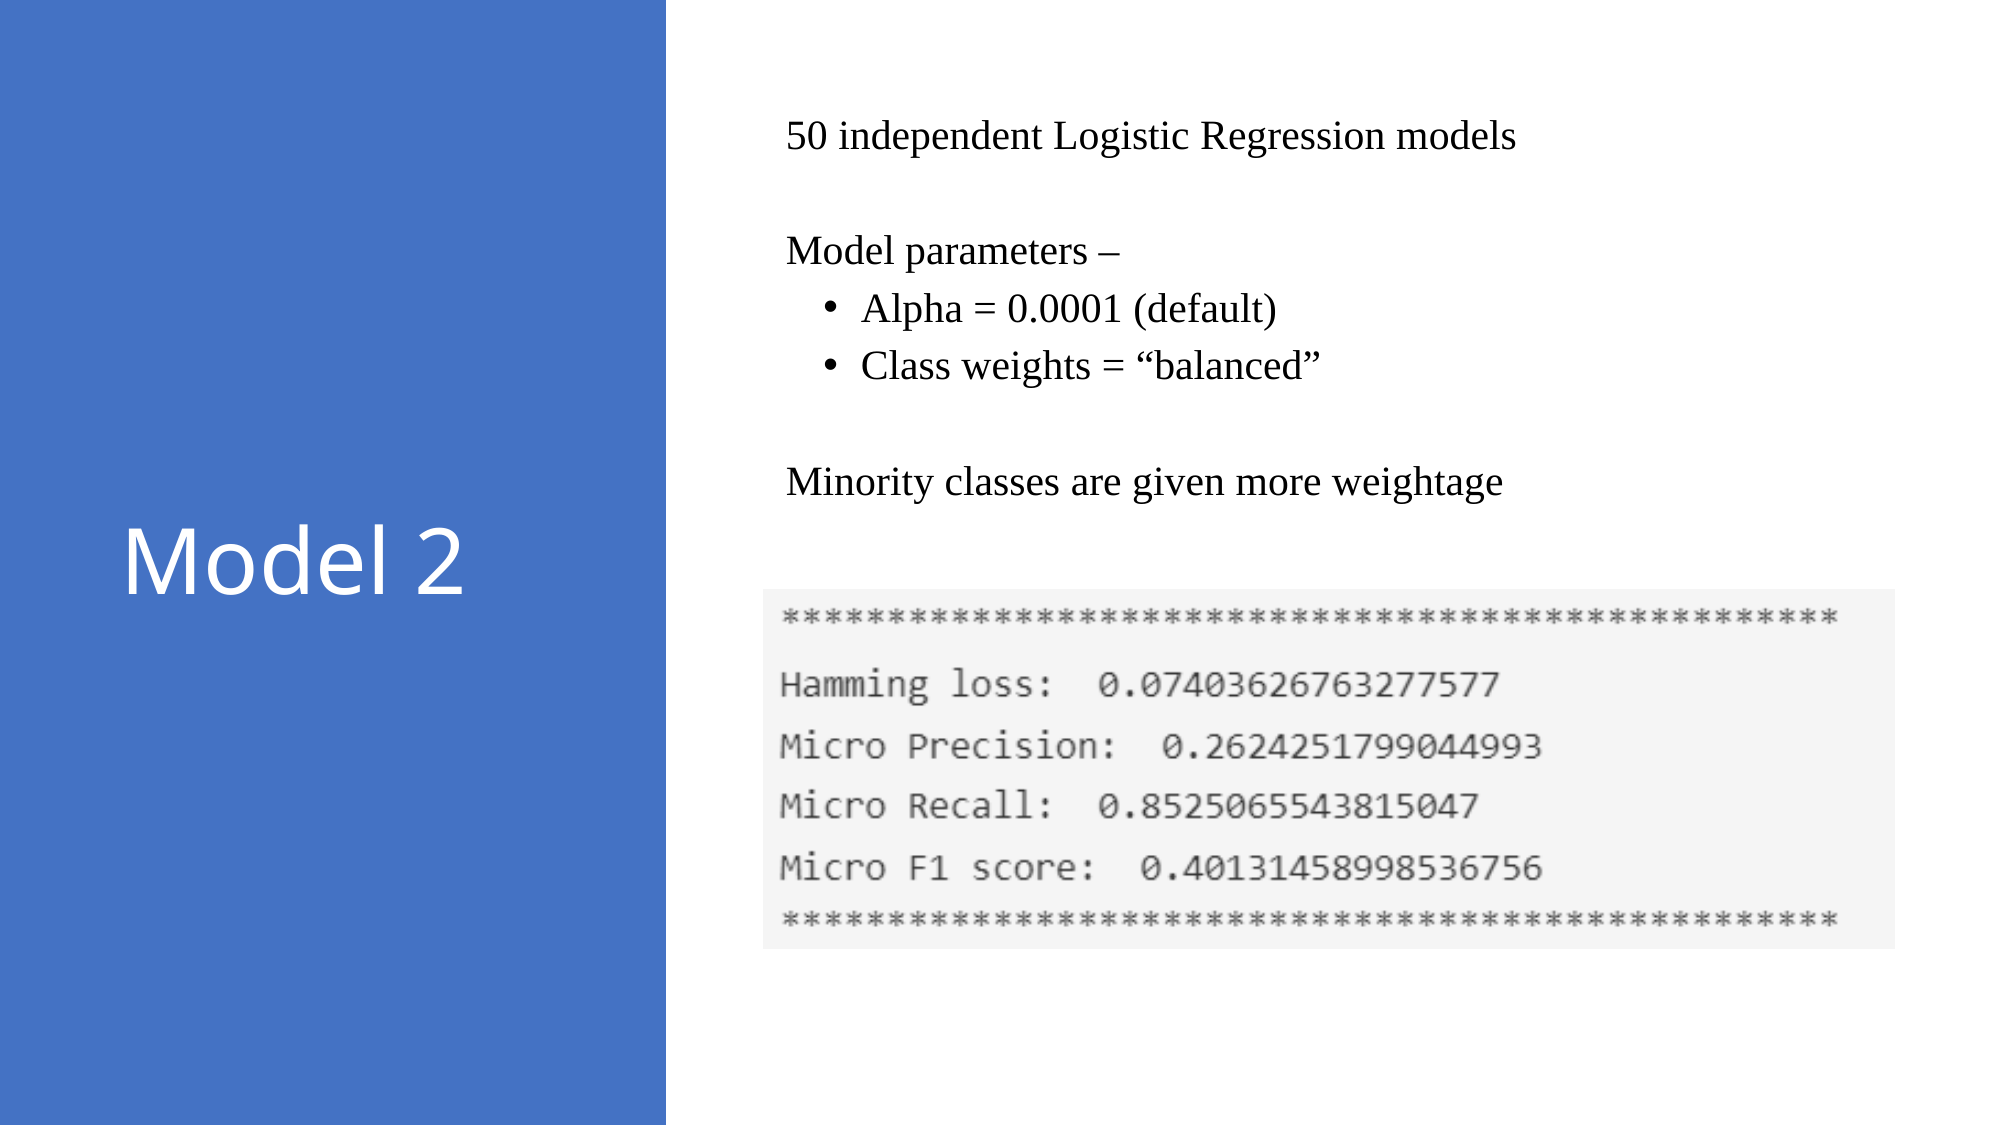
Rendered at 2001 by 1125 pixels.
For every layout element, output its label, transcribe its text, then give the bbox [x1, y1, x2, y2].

text_box [0, 0, 667, 1125]
text_box 50 independent Logistic Regression models Model parameters – Alpha = 0.0001 (default) Class weights = “balanced” Minority classes are given more weightage [770, 104, 1895, 513]
title Model 2 [105, 104, 614, 1026]
picture [763, 589, 1895, 949]
